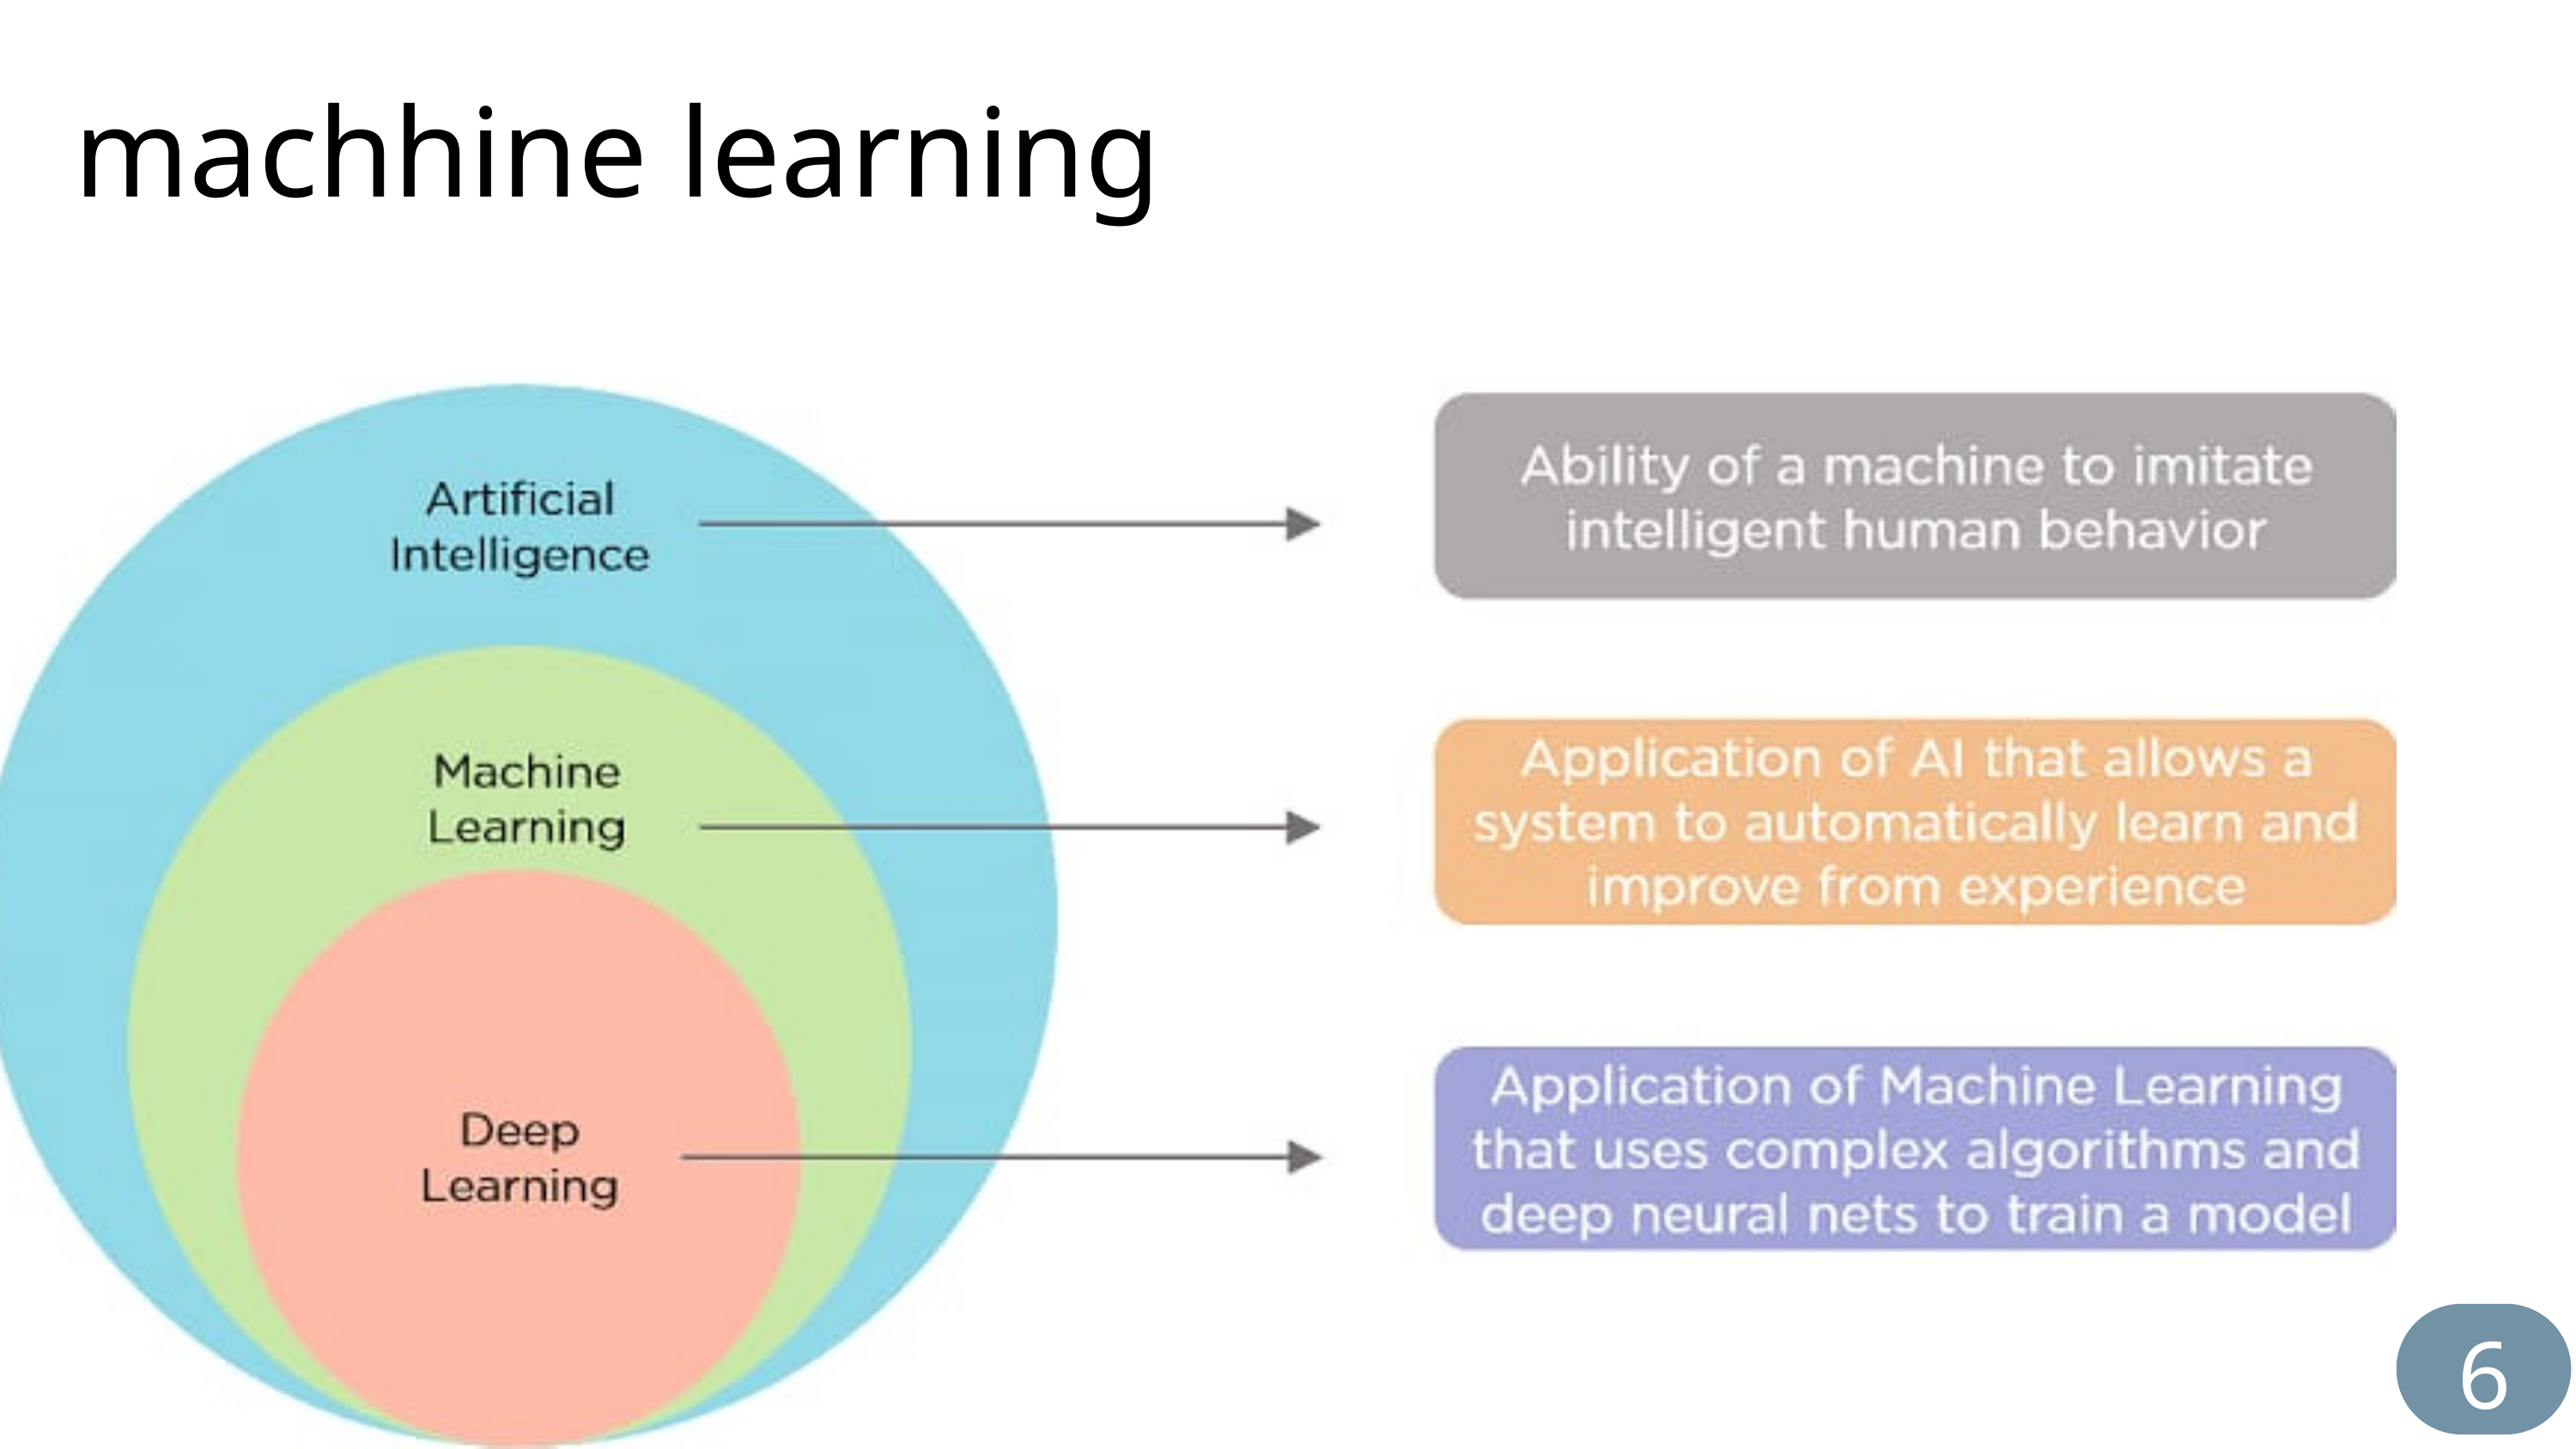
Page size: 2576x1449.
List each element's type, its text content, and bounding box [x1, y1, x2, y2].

text_box 6 [2458, 1297, 2510, 1302]
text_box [2396, 1303, 2572, 1435]
text_box [0, 376, 2397, 1449]
text_box machhine learning [73, 48, 1263, 221]
